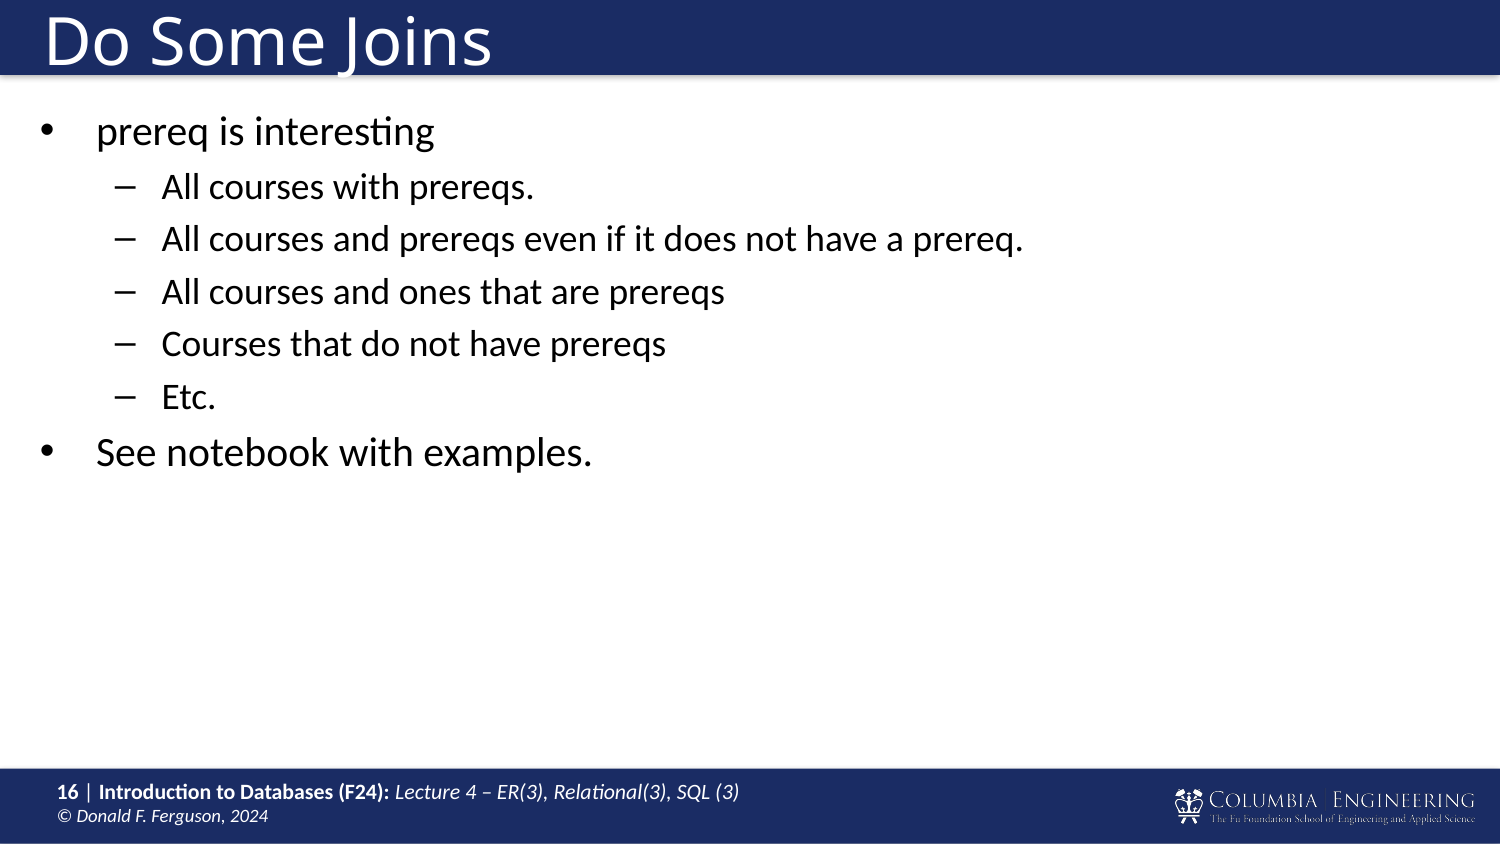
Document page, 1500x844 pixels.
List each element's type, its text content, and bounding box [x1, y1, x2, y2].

title Do Some Joins [28, 0, 1450, 73]
list prereq is interesting All courses with prereqs. All courses and prereqs even if it does not have a prereq. All courses and ones that are prereqs Courses that do not have prereqs Etc. See notebook with examples. [24, 96, 1475, 760]
